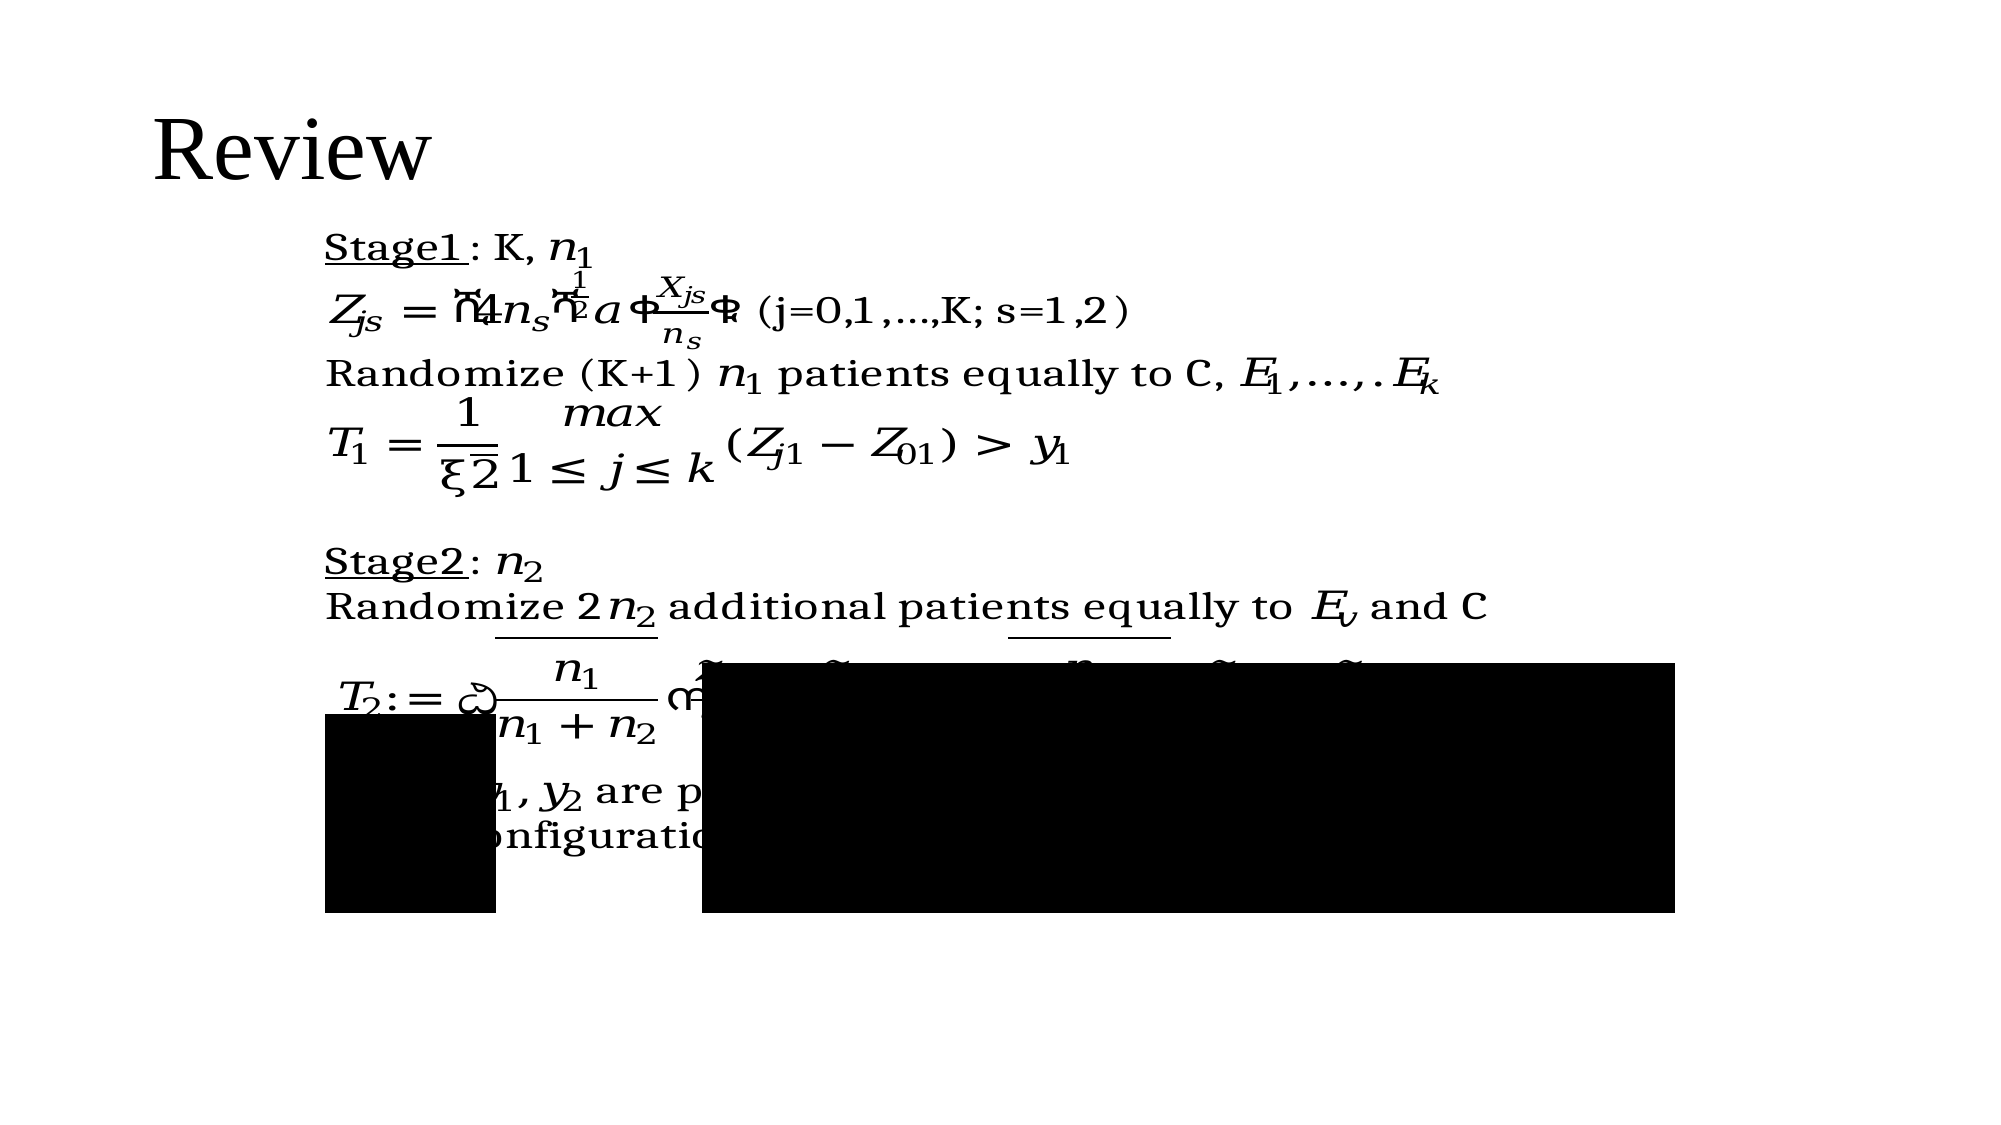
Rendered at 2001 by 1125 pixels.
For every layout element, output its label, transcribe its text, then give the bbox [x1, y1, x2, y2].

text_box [325, 223, 1675, 914]
title Review [137, 41, 1863, 259]
